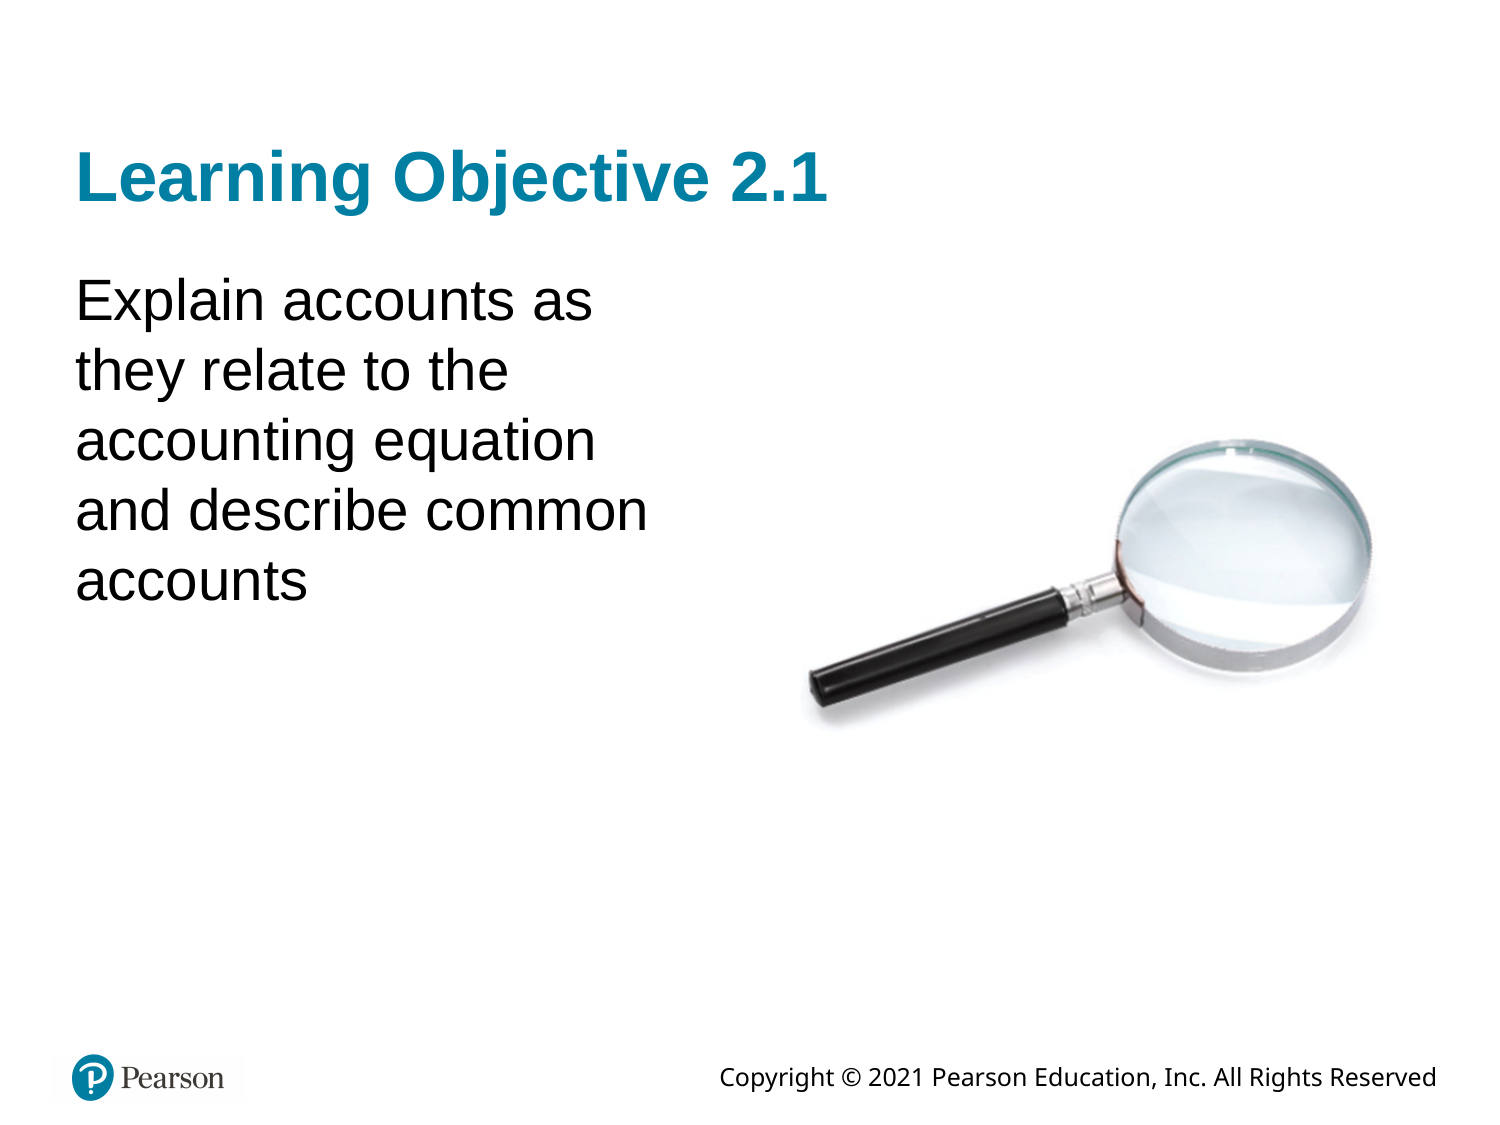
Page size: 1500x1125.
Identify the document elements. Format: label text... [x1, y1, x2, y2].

list Explain accounts as they relate to the accounting equation and describe common accounts [75, 262, 650, 688]
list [799, 424, 1397, 750]
title Learning Objective 2.1 [75, 35, 1425, 216]
picture [51, 1053, 245, 1102]
